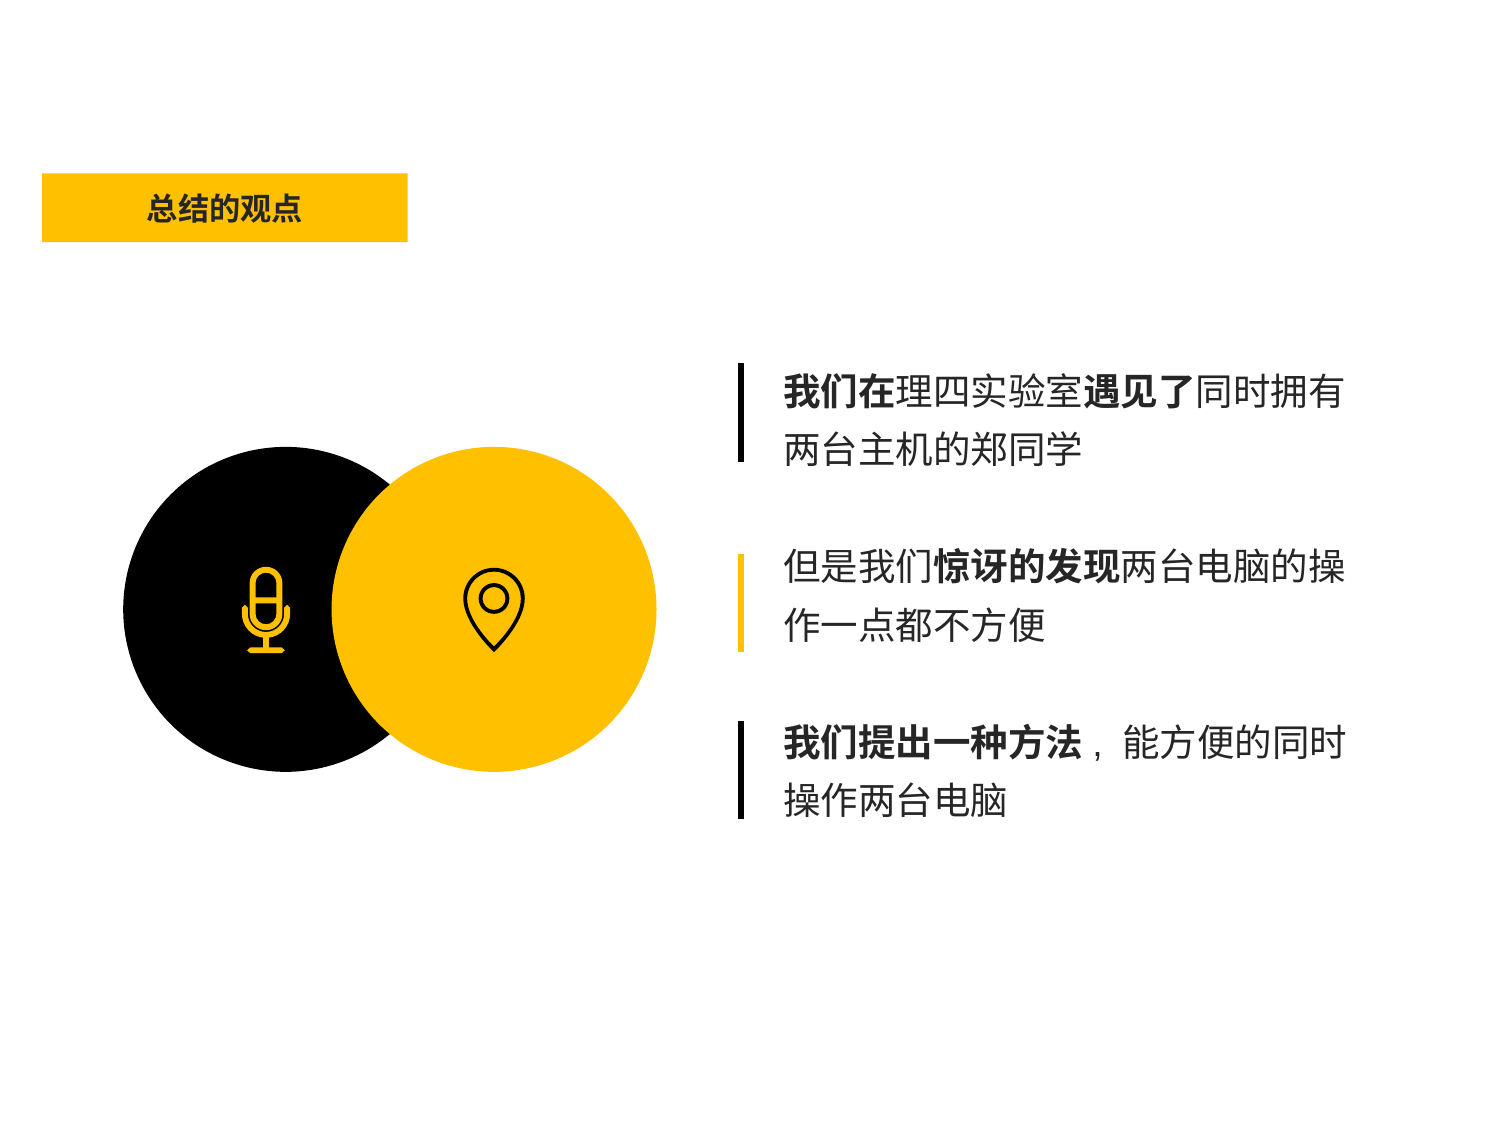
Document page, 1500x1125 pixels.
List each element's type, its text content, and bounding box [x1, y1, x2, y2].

text_box [463, 567, 525, 653]
text_box [330, 445, 658, 773]
text_box [122, 445, 390, 773]
text_box 总结的观点 [41, 172, 409, 243]
text_box [250, 567, 282, 630]
text_box [242, 606, 290, 653]
text_box 我们在理四实验室遇见了同时拥有两台主机的郑同学 但是我们惊讶的发现两台电脑的操作一点都不方便 我们提出一种方法, 能方便的同时操作两台电脑 [772, 348, 1373, 854]
